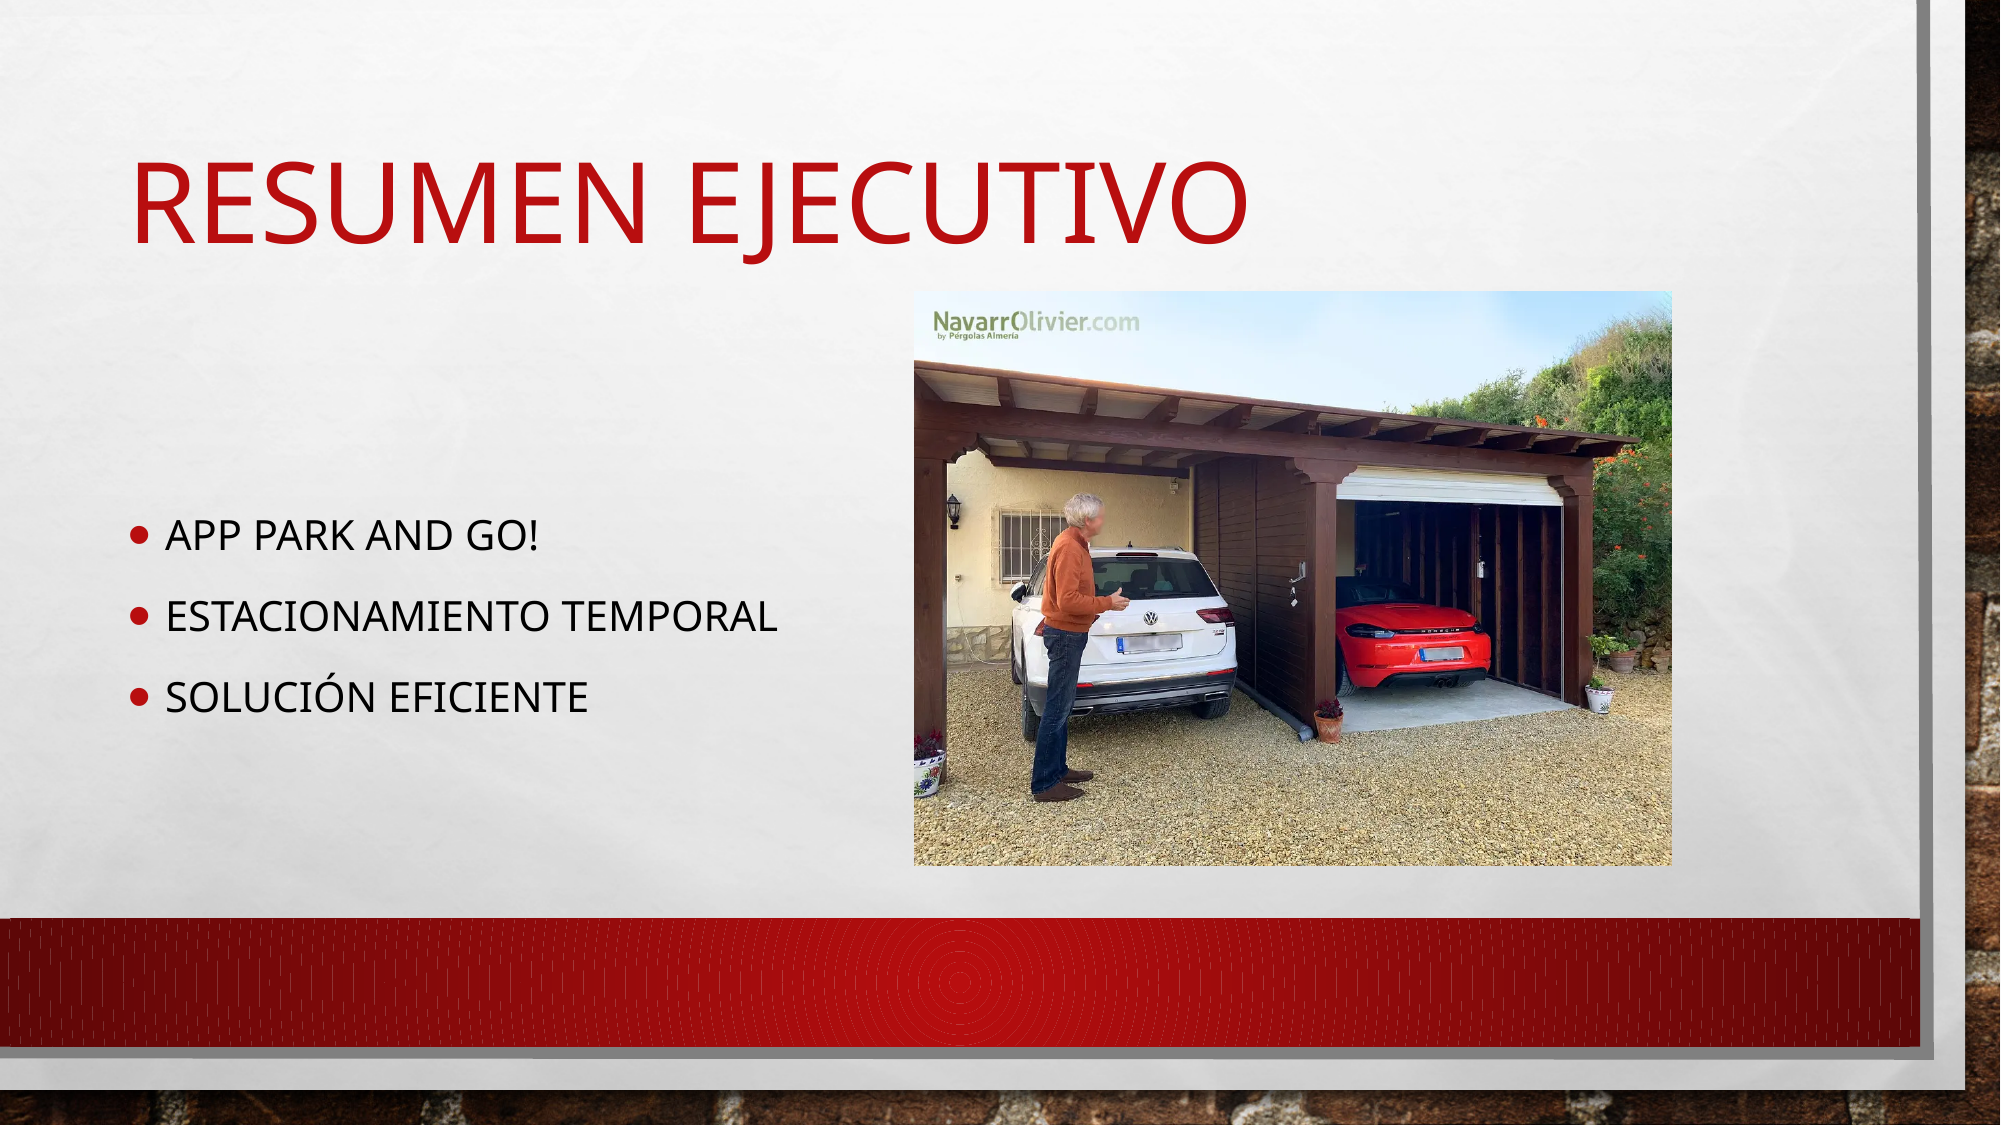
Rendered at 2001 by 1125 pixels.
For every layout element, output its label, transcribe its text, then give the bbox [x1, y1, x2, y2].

list APP PARK AND GO! ESTACIONAMIENTO TEMPORAL SOLUCIÓN EFICIENTE [112, 338, 1818, 882]
picture [0, 0, 2000, 1125]
title RESUMEN EJECUTIVO [112, 112, 1818, 302]
picture [914, 290, 1672, 867]
